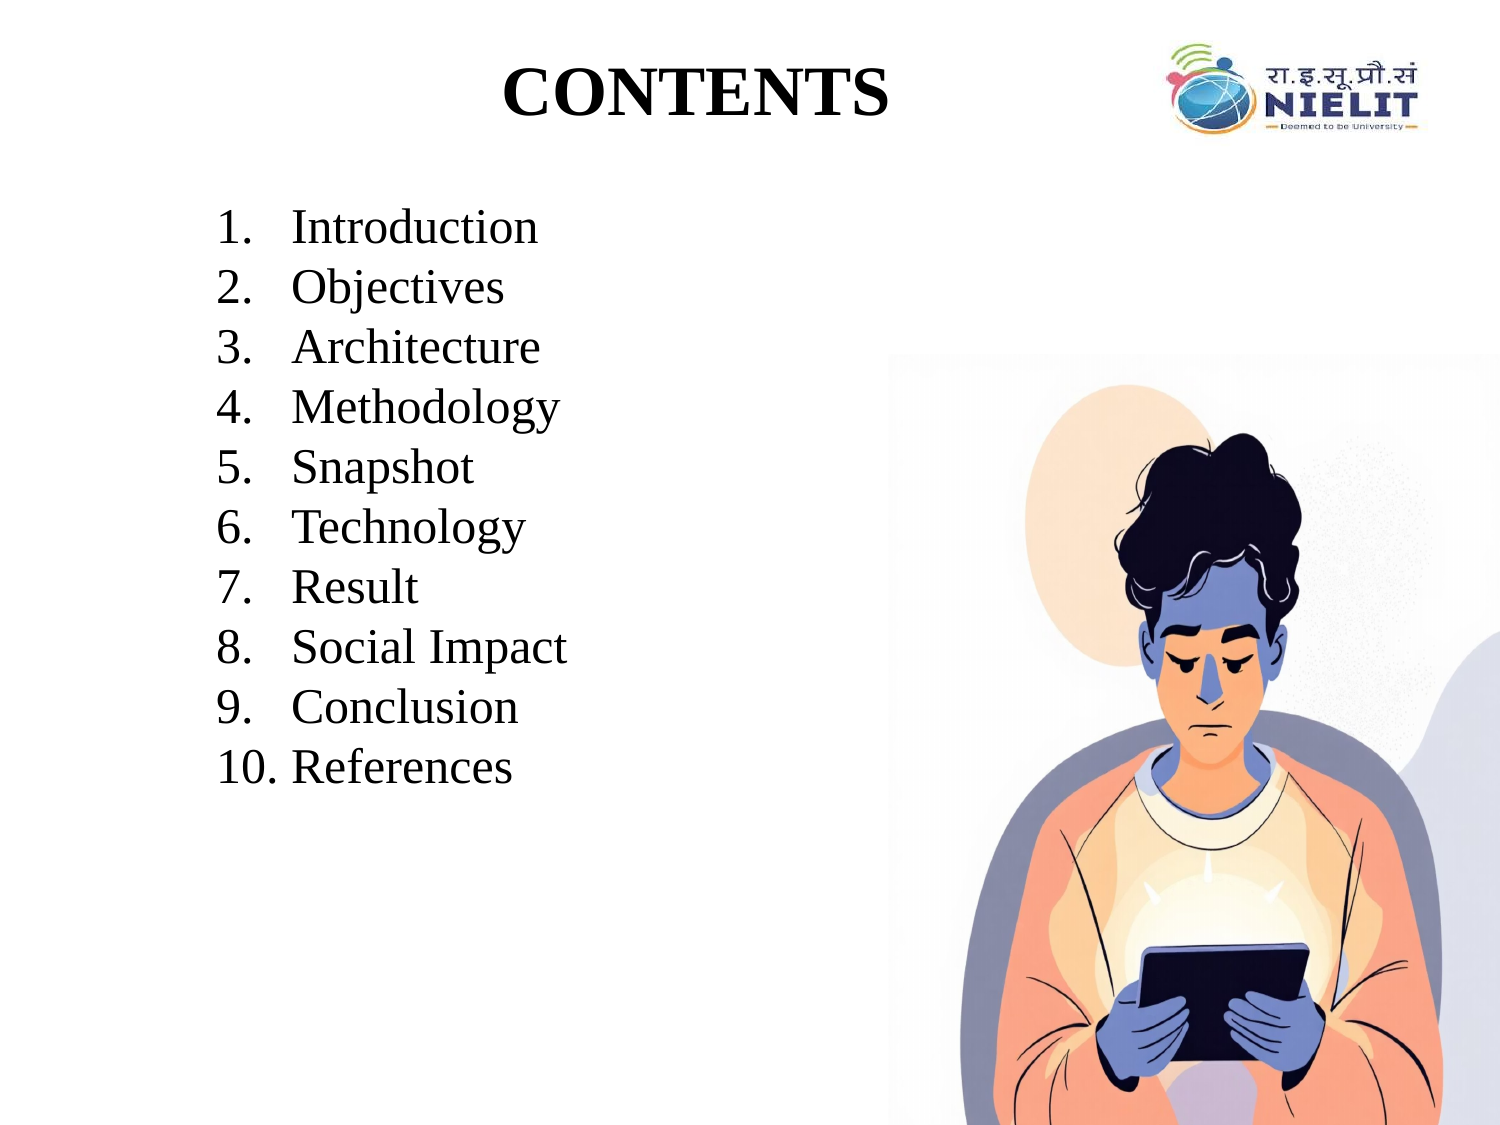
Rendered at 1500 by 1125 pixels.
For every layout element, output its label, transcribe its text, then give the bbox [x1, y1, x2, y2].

title CONTENTS [243, 0, 1167, 181]
text_box Introduction Objectives Architecture Methodology Snapshot Technology Result Social Impact Conclusion References [201, 186, 987, 801]
picture [888, 354, 1500, 1125]
picture [1153, 25, 1440, 149]
